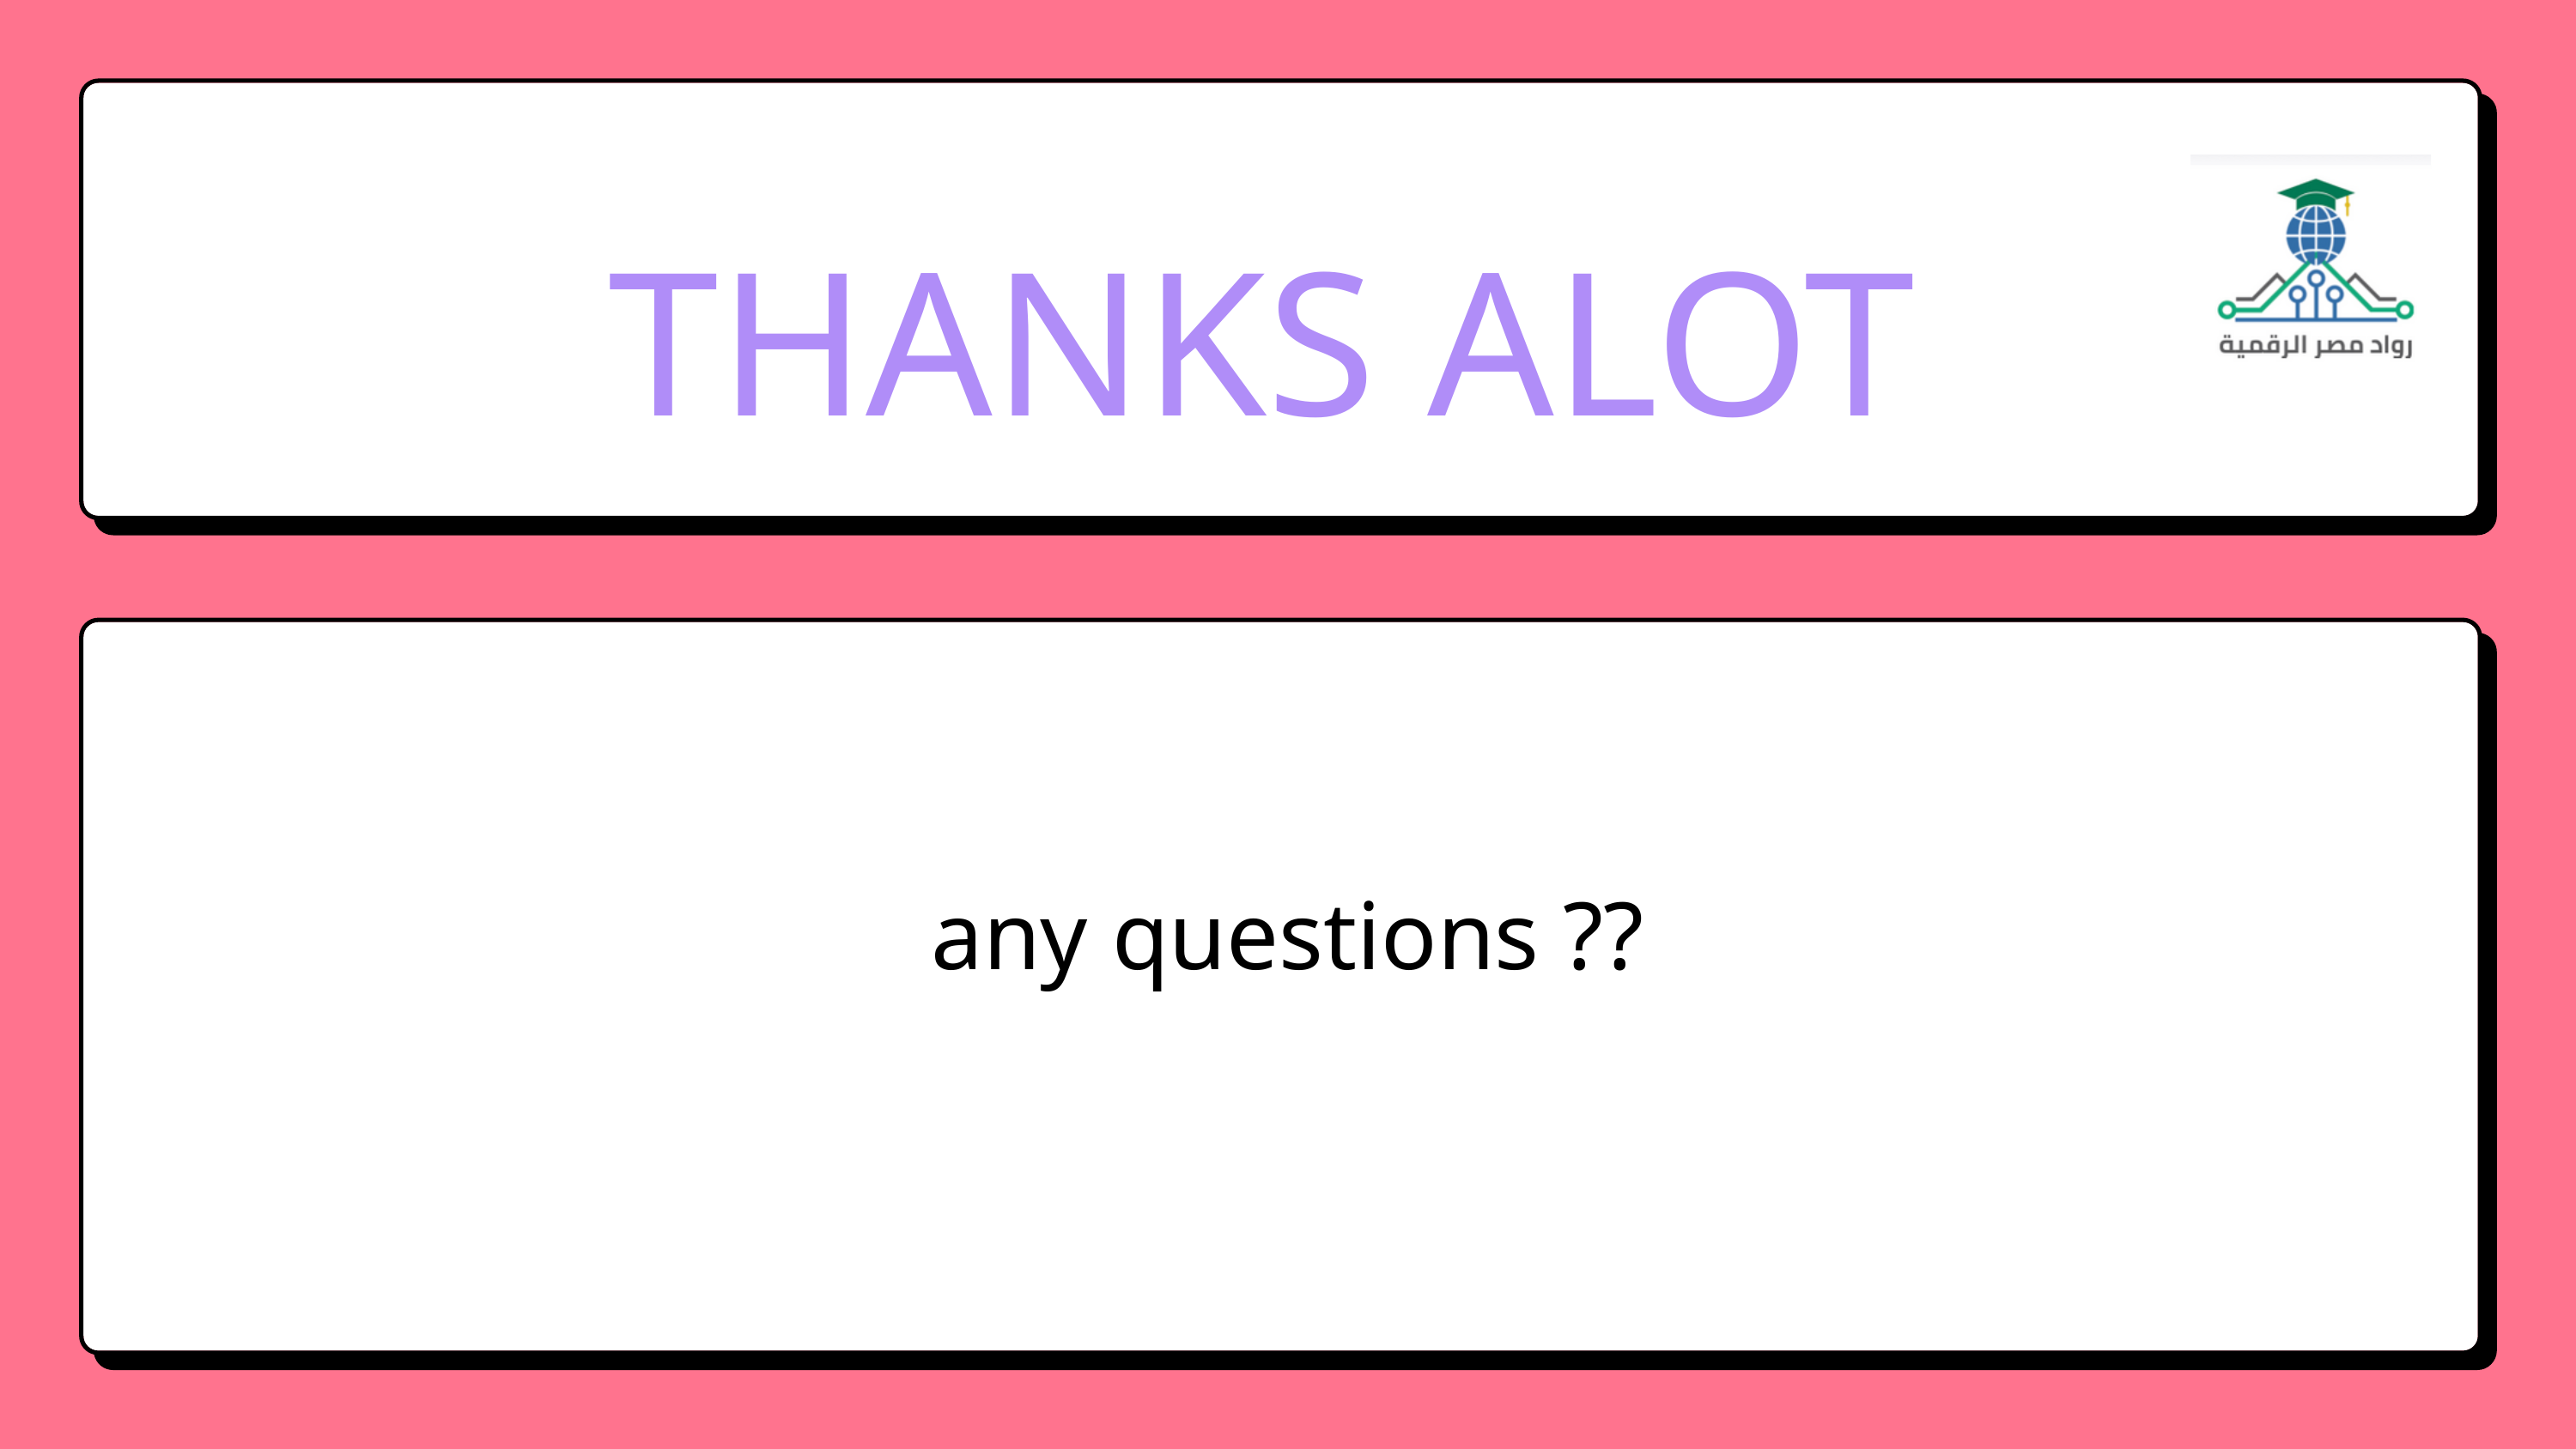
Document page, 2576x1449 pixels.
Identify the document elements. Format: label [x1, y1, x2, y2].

text_box [78, 617, 2498, 1371]
text_box [78, 78, 2498, 536]
